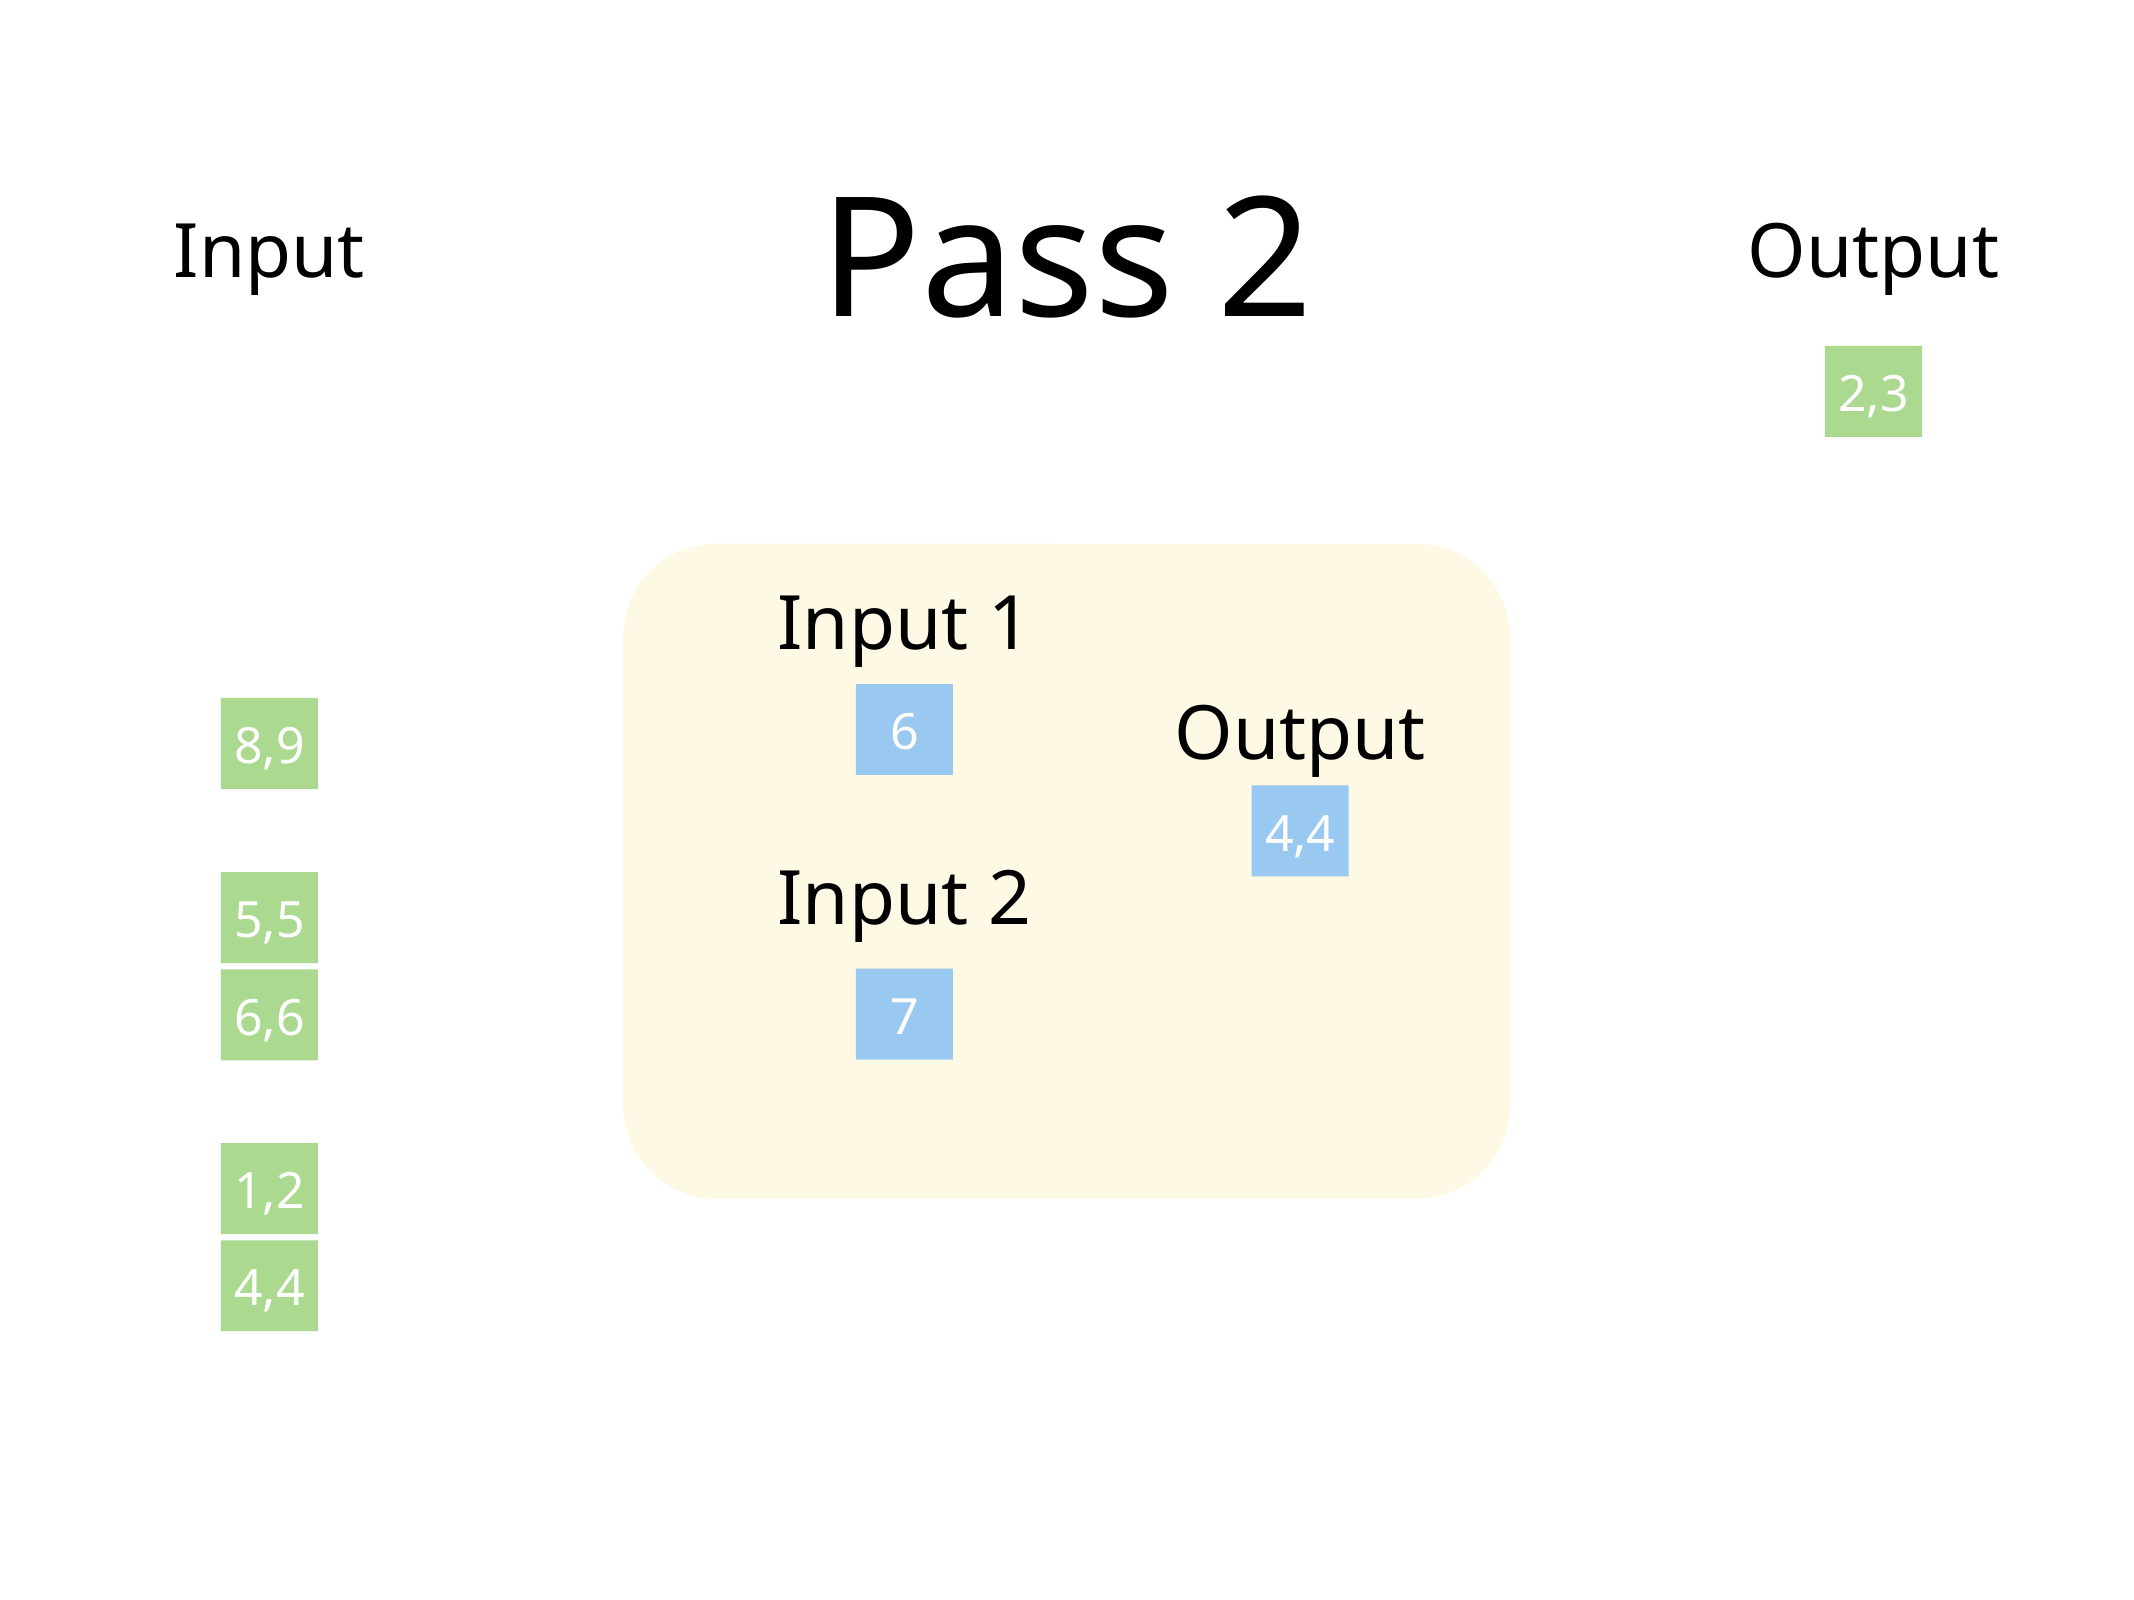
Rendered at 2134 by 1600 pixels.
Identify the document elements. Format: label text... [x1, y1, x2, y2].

text_box 4,4 [220, 1240, 318, 1332]
text_box Output [1978, 194, 2008, 302]
text_box 4,4 [1251, 785, 1349, 877]
text_box 2,3 [1824, 345, 1923, 437]
text_box Output [1166, 676, 1435, 783]
text_box 8,9 [220, 697, 318, 789]
text_box Input 2 [769, 841, 1040, 949]
text_box [623, 543, 1511, 1199]
text_box 1,2 [220, 1143, 318, 1235]
text_box 7 [855, 968, 953, 1060]
title Pass 2 [155, 72, 1978, 428]
text_box 5,5 [220, 872, 318, 964]
text_box Input 1 [769, 566, 1040, 673]
text_box 6 [855, 684, 953, 775]
text_box 6,6 [220, 969, 318, 1061]
